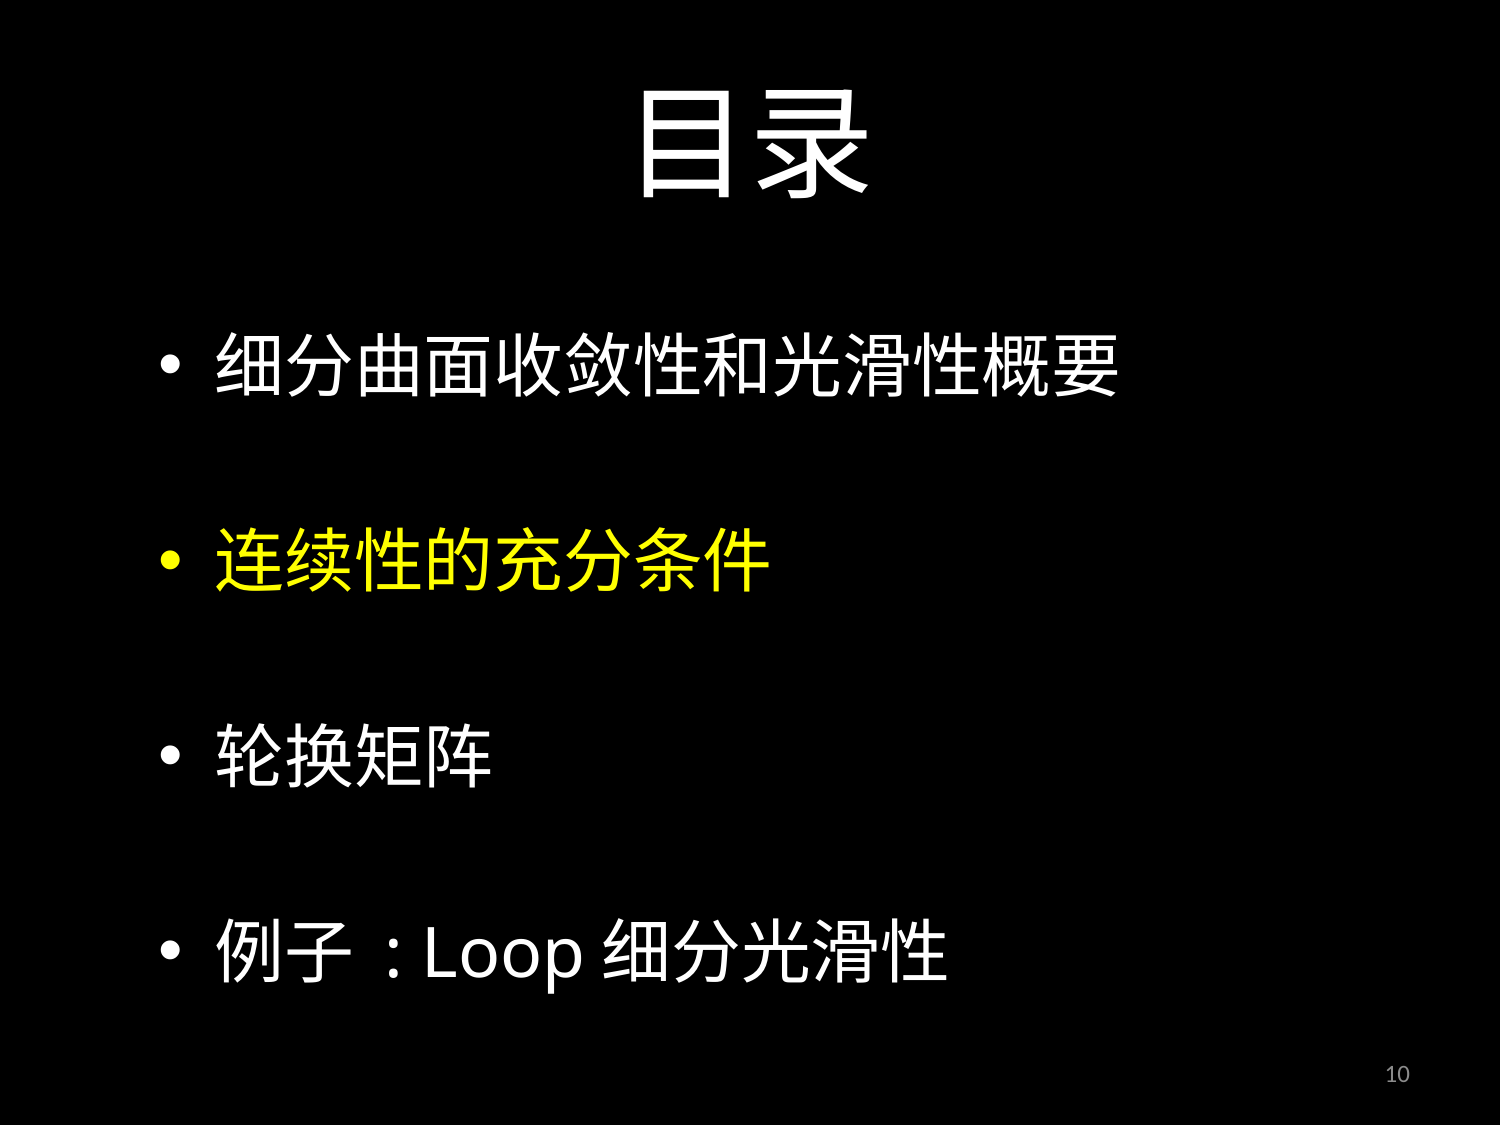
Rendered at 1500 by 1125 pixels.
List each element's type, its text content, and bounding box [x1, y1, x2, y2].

slide_number 10 [1074, 1042, 1425, 1103]
title 目录 [75, 45, 1425, 233]
